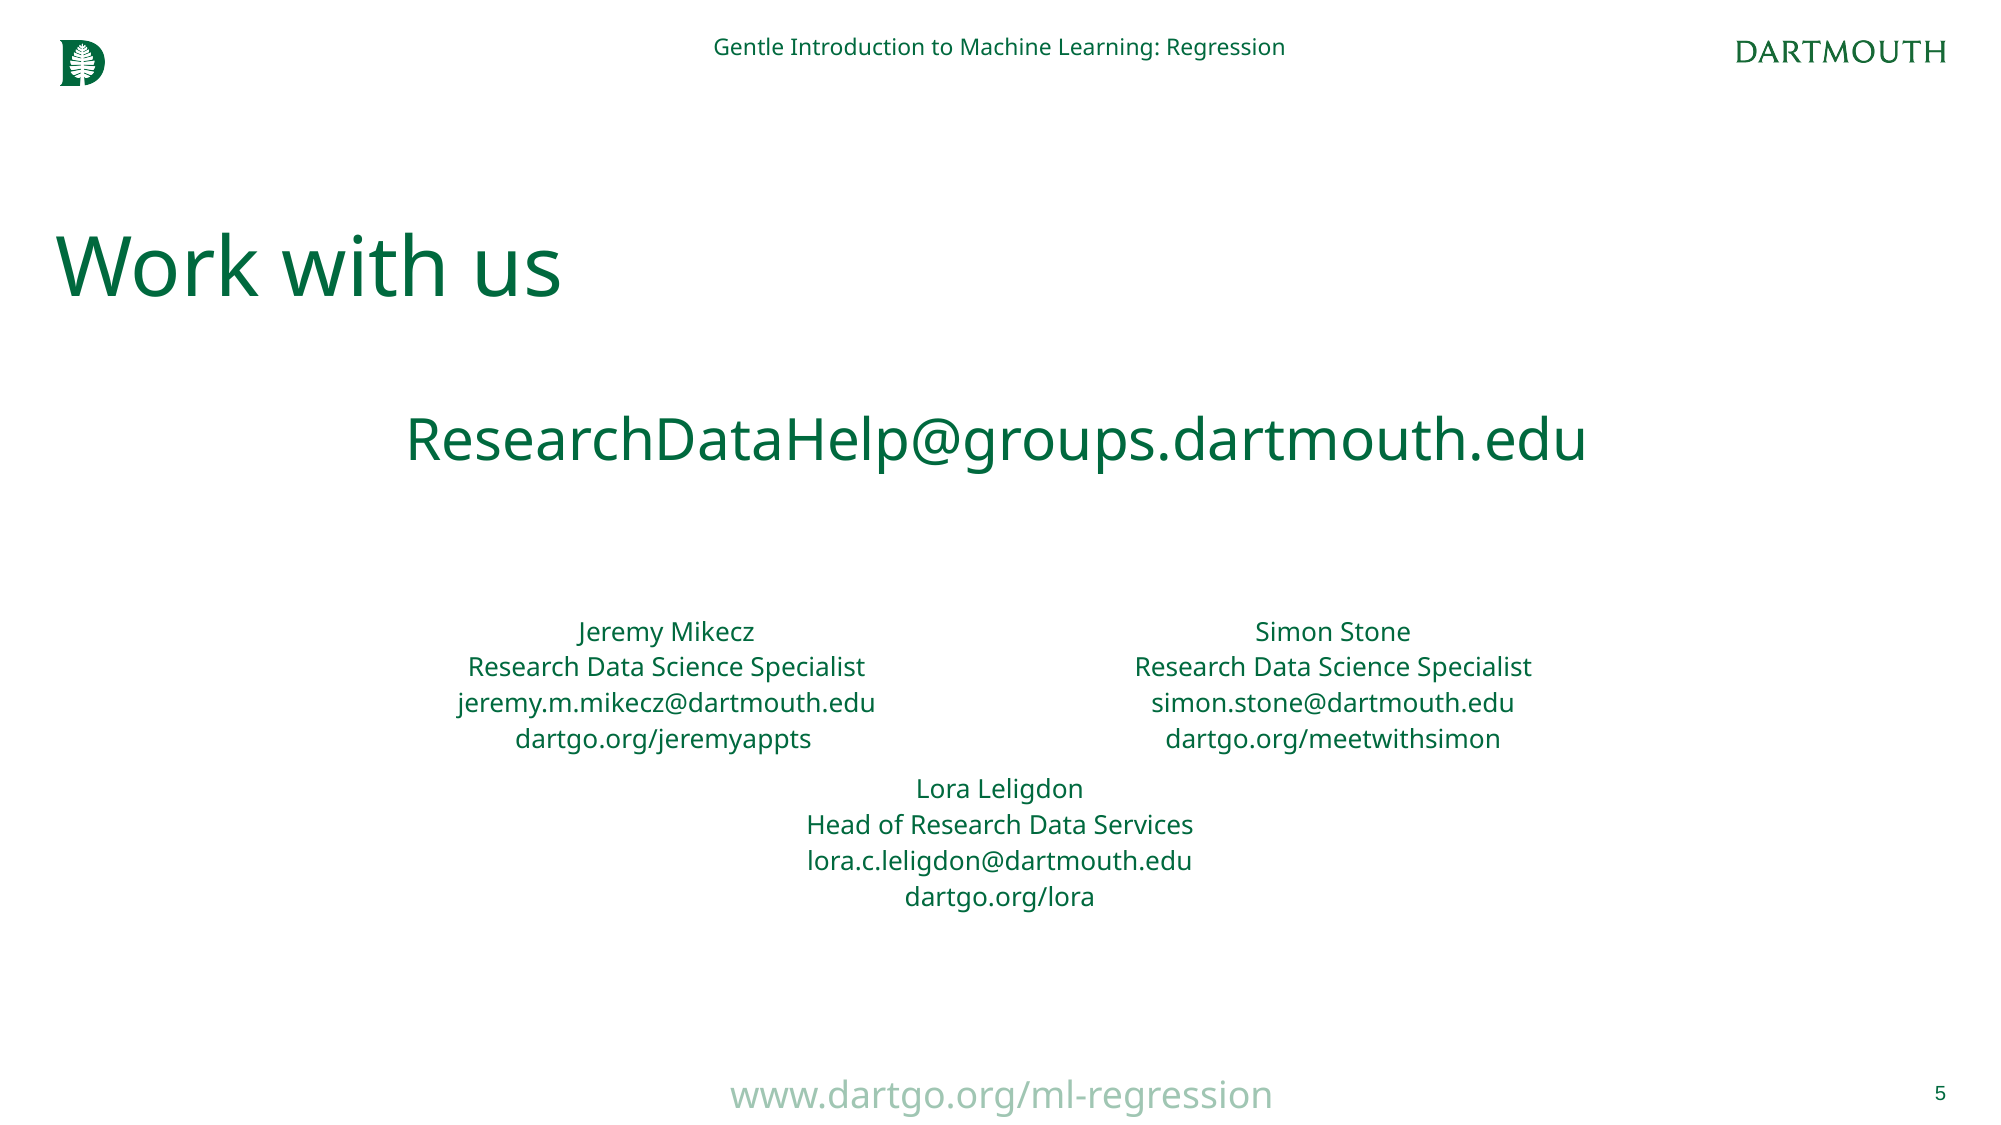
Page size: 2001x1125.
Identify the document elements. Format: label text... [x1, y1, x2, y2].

title Work with us [55, 228, 1950, 380]
table_header Simon Stone Research Data Science Specialist simon.stone@dartmouth.edu dartgo.org/meetwithsimon [1000, 606, 1667, 764]
slide_number 5 [1860, 1074, 1947, 1111]
footer Gentle Introduction to Machine Learning: Regression [390, 30, 1610, 66]
table_header Jeremy Mikecz Research Data Science Specialist jeremy.m.mikecz@dartmouth.edu dartgo.org/jeremyappts [333, 606, 1000, 764]
table_cell Lora Leligdon Head of Research Data Services lora.c.leligdon@dartmouth.edu dartgo.org/lora [333, 764, 1667, 921]
picture [1735, 39, 1947, 64]
list ResearchDataHelp@groups.dartmouth.edu [50, 388, 1944, 1066]
picture [60, 40, 105, 86]
